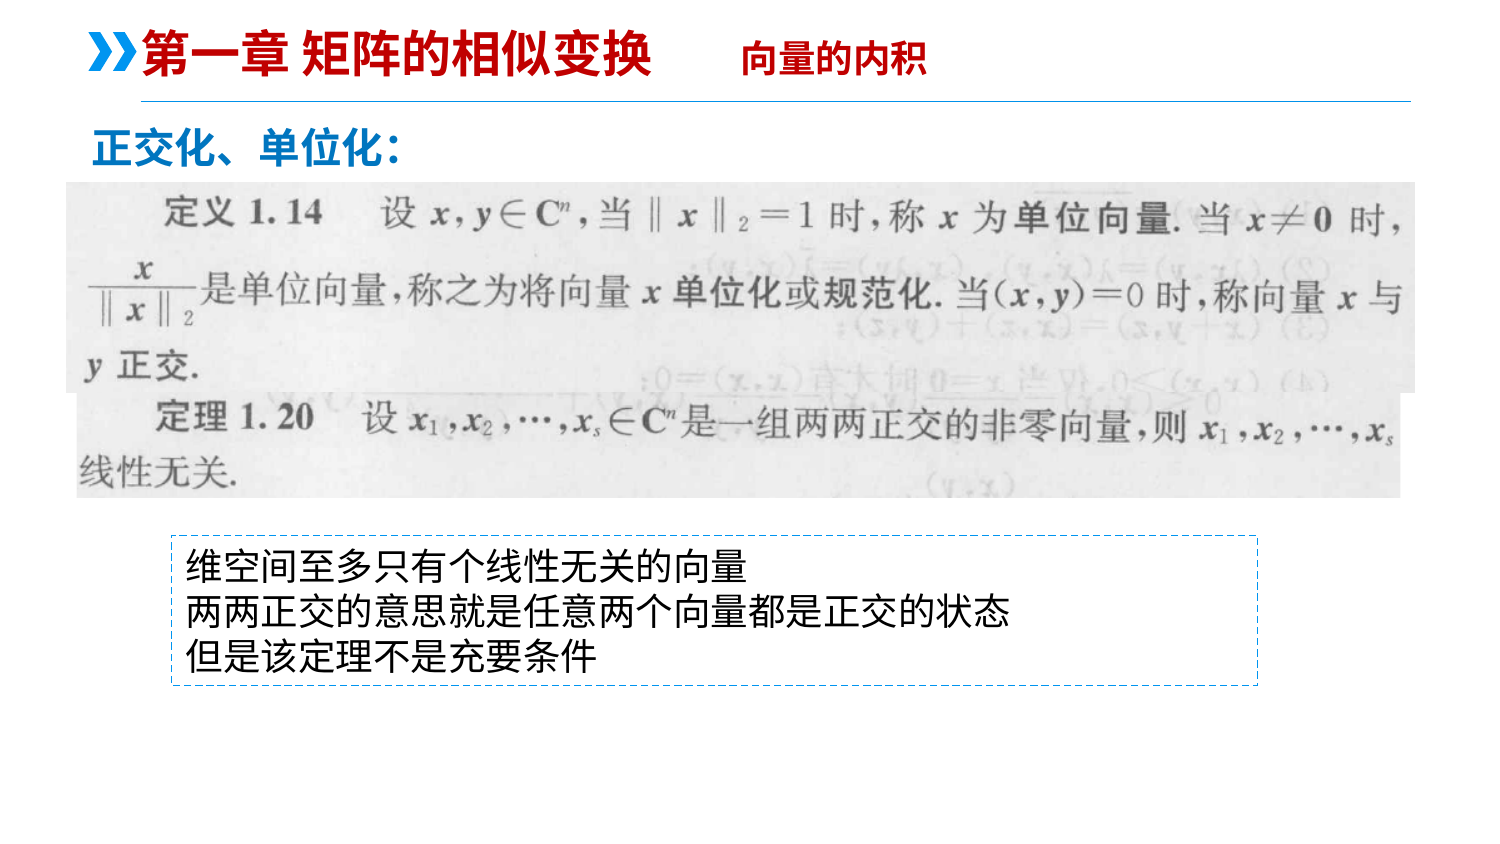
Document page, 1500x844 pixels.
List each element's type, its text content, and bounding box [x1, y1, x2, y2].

picture [66, 181, 1415, 499]
text_box 正交化、单位化： [76, 114, 1400, 180]
text_box 第一章 矩阵的相似变换 向量的内积 [140, 20, 1341, 84]
text_box [86, 30, 114, 73]
text_box [111, 30, 139, 73]
